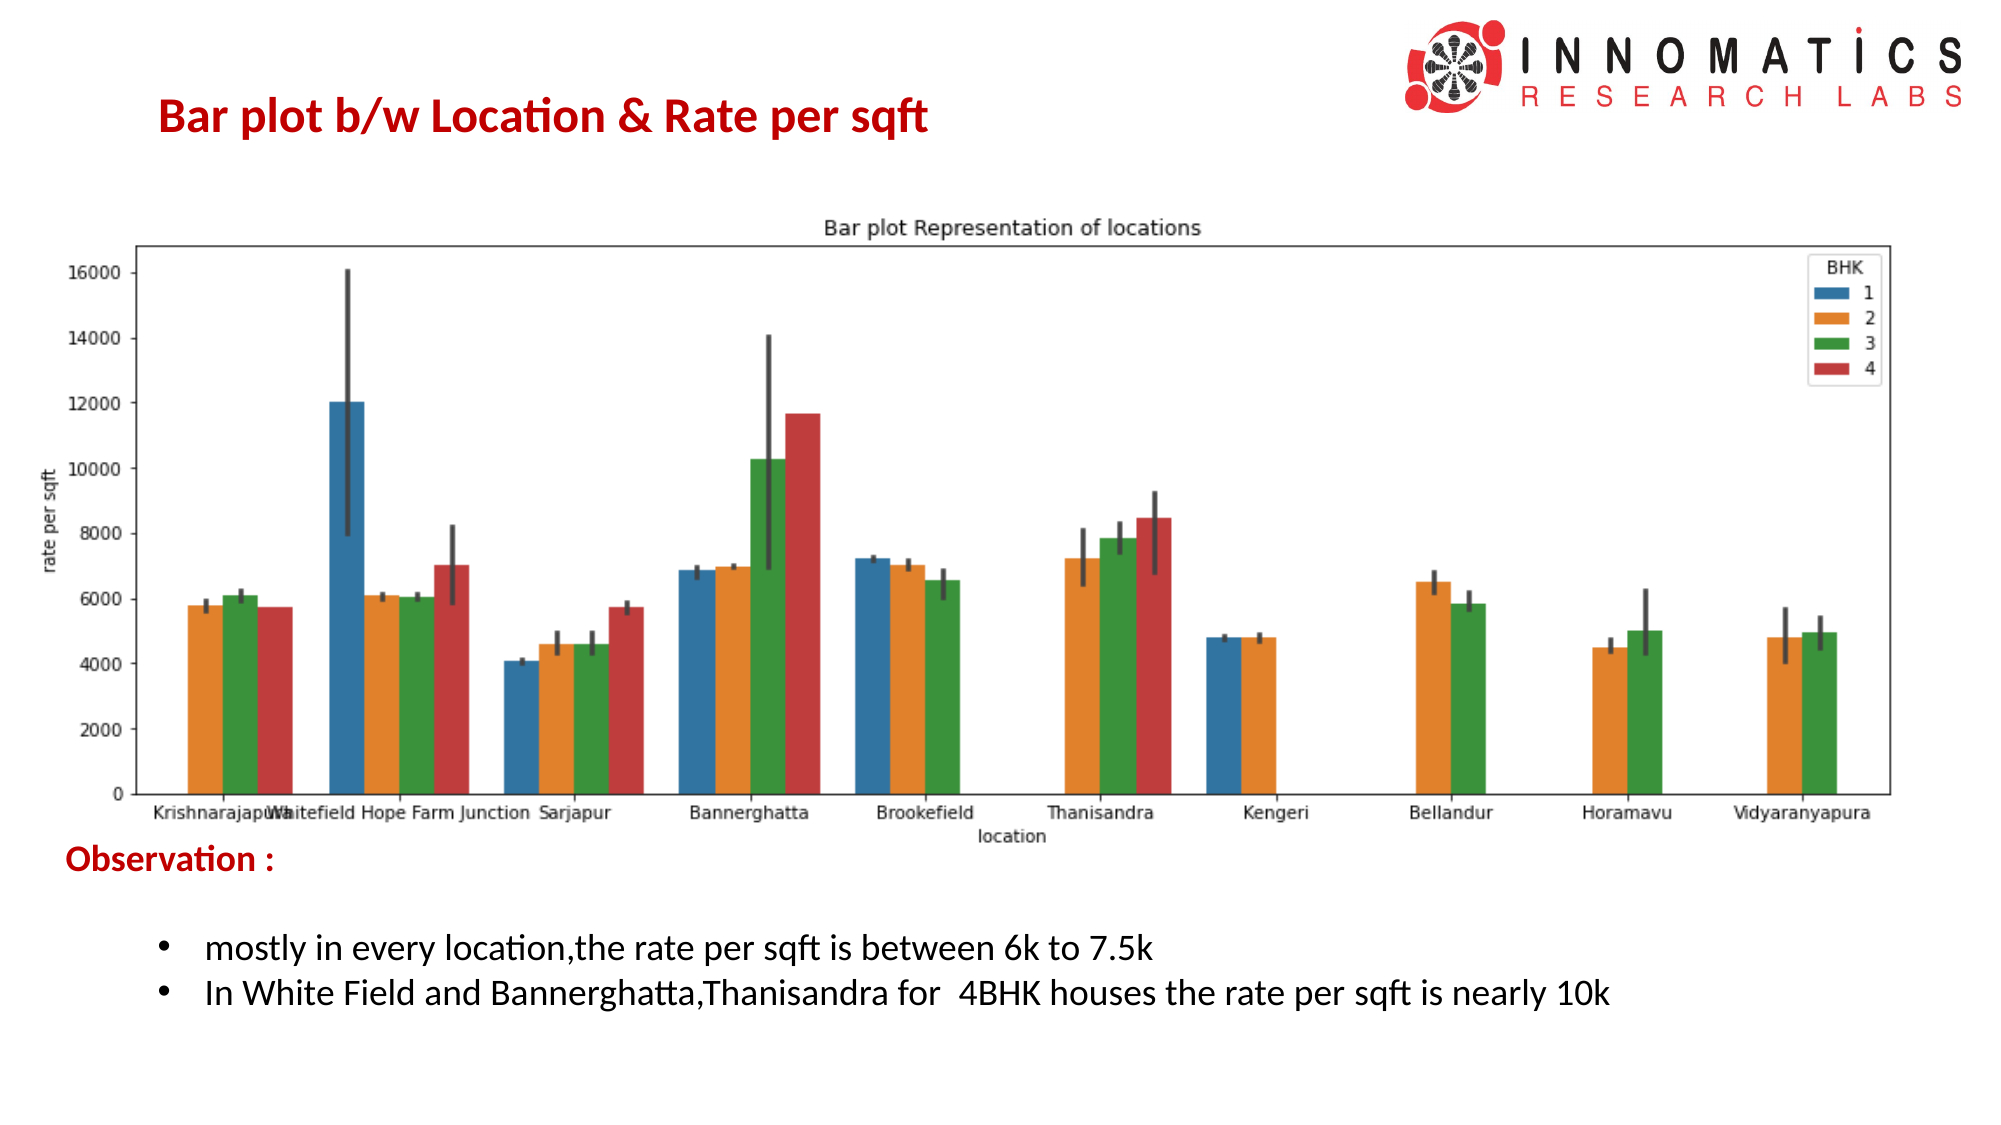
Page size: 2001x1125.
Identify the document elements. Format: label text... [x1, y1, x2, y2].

picture [1405, 20, 1961, 113]
picture [31, 207, 1902, 858]
text_box Bar plot b/w Location & Rate per sqft [143, 74, 1039, 150]
text_box Observation : [50, 858, 501, 887]
text_box mostly in every location,the rate per sqft is between 6k to 7.5k In White Field and Bannerghatta,Thanisandra for 4BHK houses the rate per sqft is nearly 10k [142, 870, 1816, 1111]
